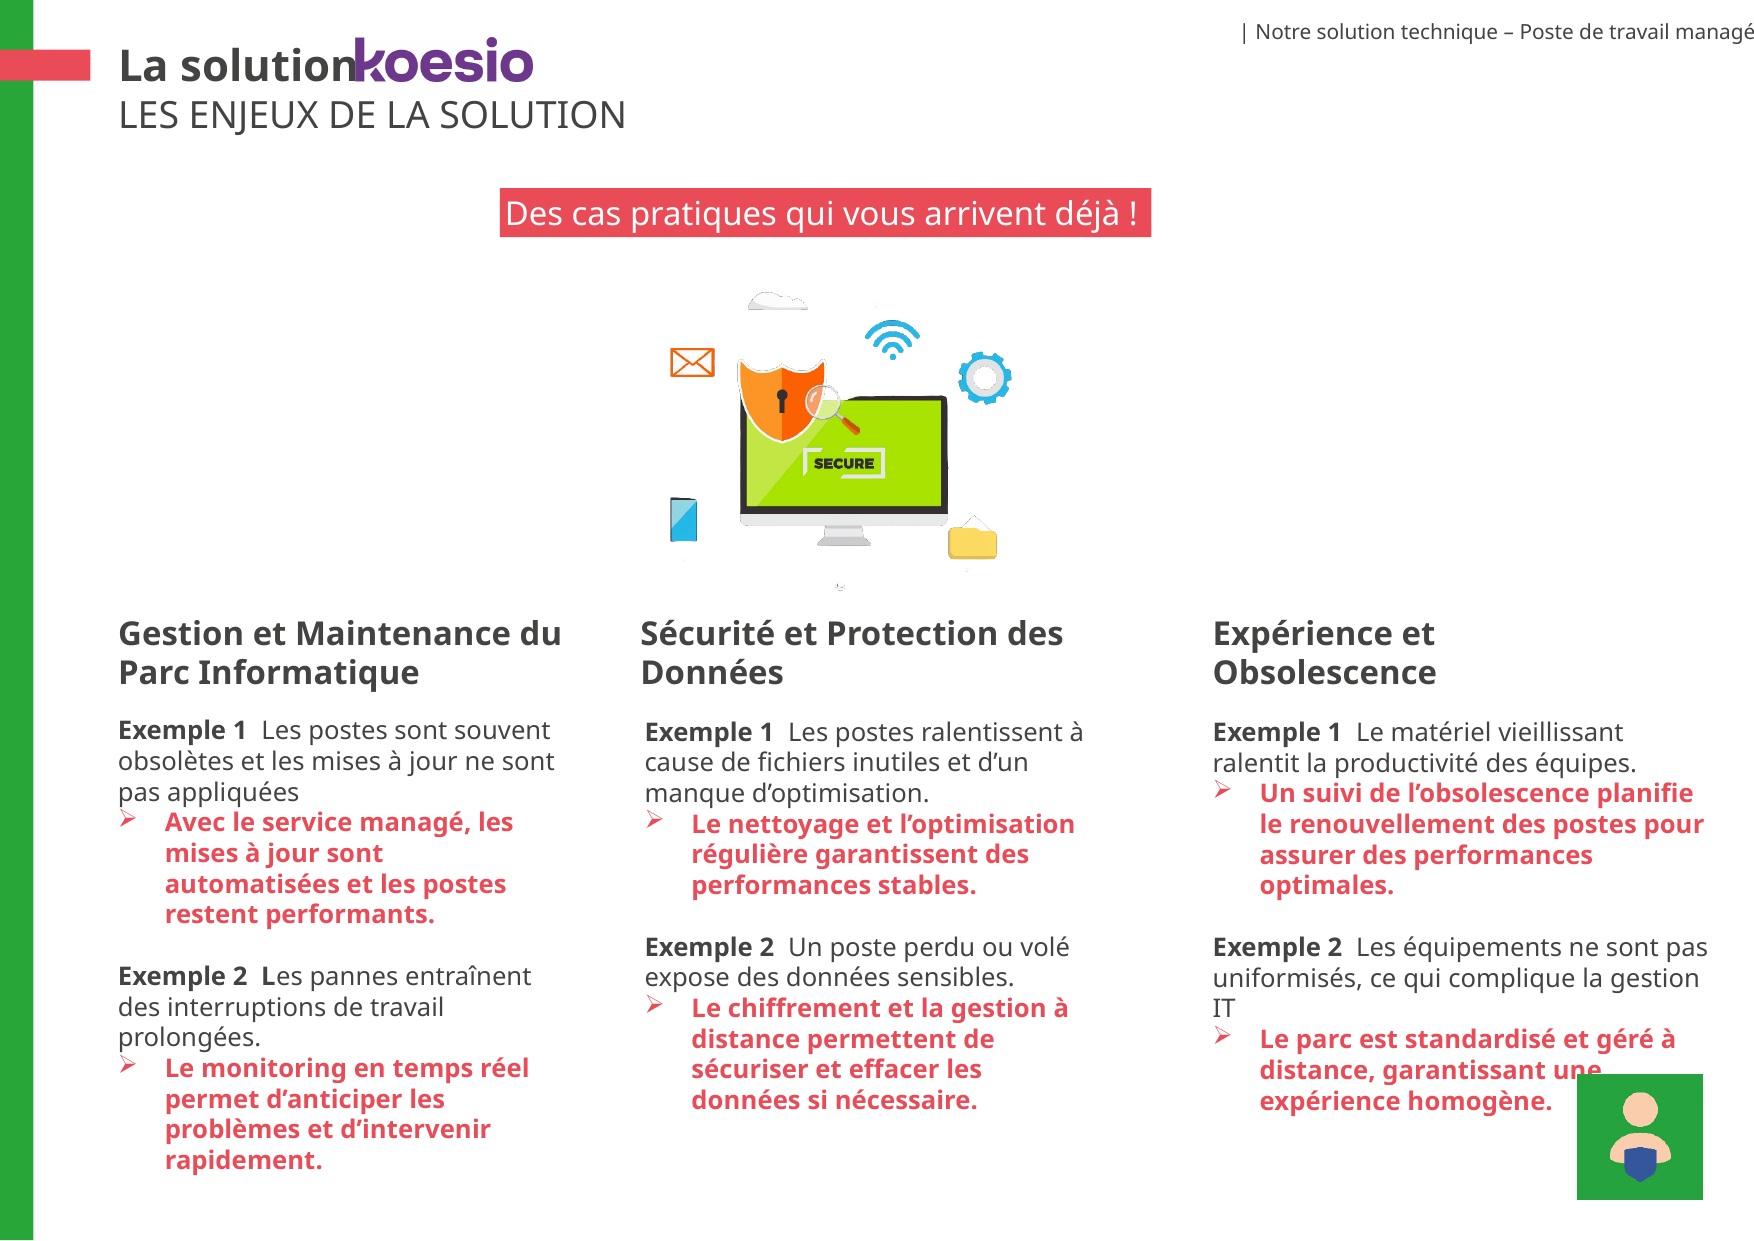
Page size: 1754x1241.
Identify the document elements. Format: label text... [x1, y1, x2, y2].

text_box | Notre solution technique – Poste de travail managé [1223, 11, 1754, 52]
text_box [0, 81, 34, 1241]
text_box Expérience et Obsolescence [1197, 605, 1625, 699]
text_box La solution LES ENJEUX DE LA SOLUTION [103, 30, 826, 162]
text_box Exemple 1 Les postes sont souvent obsolètes et les mises à jour ne sont pas appliquées Avec le service managé, les mises à jour sont automatisées et les postes restent performants. Exemple 2 Les pannes entraînent des interruptions de travail prolongées. Le monitoring en temps réel permet d’anticiper les problèmes et d’intervenir rapidement. [103, 706, 579, 1213]
text_box [0, 0, 34, 49]
text_box Des cas pratiques qui vous arrivent déjà ! [490, 185, 1163, 240]
picture [355, 37, 533, 82]
text_box [0, 49, 91, 81]
text_box Exemple 1 Le matériel vieillissant ralentit la productivité des équipes. Un suivi de l’obsolescence planifie le renouvellement des postes pour assurer des performances optimales. Exemple 2 Les équipements ne sont pas uniformisés, ce qui complique la gestion IT Le parc est standardisé et géré à distance, garantissant une expérience homogène. [1197, 708, 1727, 1123]
text_box Gestion et Maintenance du Parc Informatique [103, 605, 586, 699]
picture [1577, 1074, 1703, 1200]
picture [625, 262, 1053, 606]
text_box Exemple 1 Les postes ralentissent à cause de fichiers inutiles et d’un manque d’optimisation. Le nettoyage et l’optimisation régulière garantissent des performances stables. Exemple 2 Un poste perdu ou volé expose des données sensibles. Le chiffrement et la gestion à distance permettent de sécuriser et effacer les données si nécessaire. [629, 708, 1112, 1153]
text_box Sécurité et Protection des Données [625, 605, 1148, 699]
